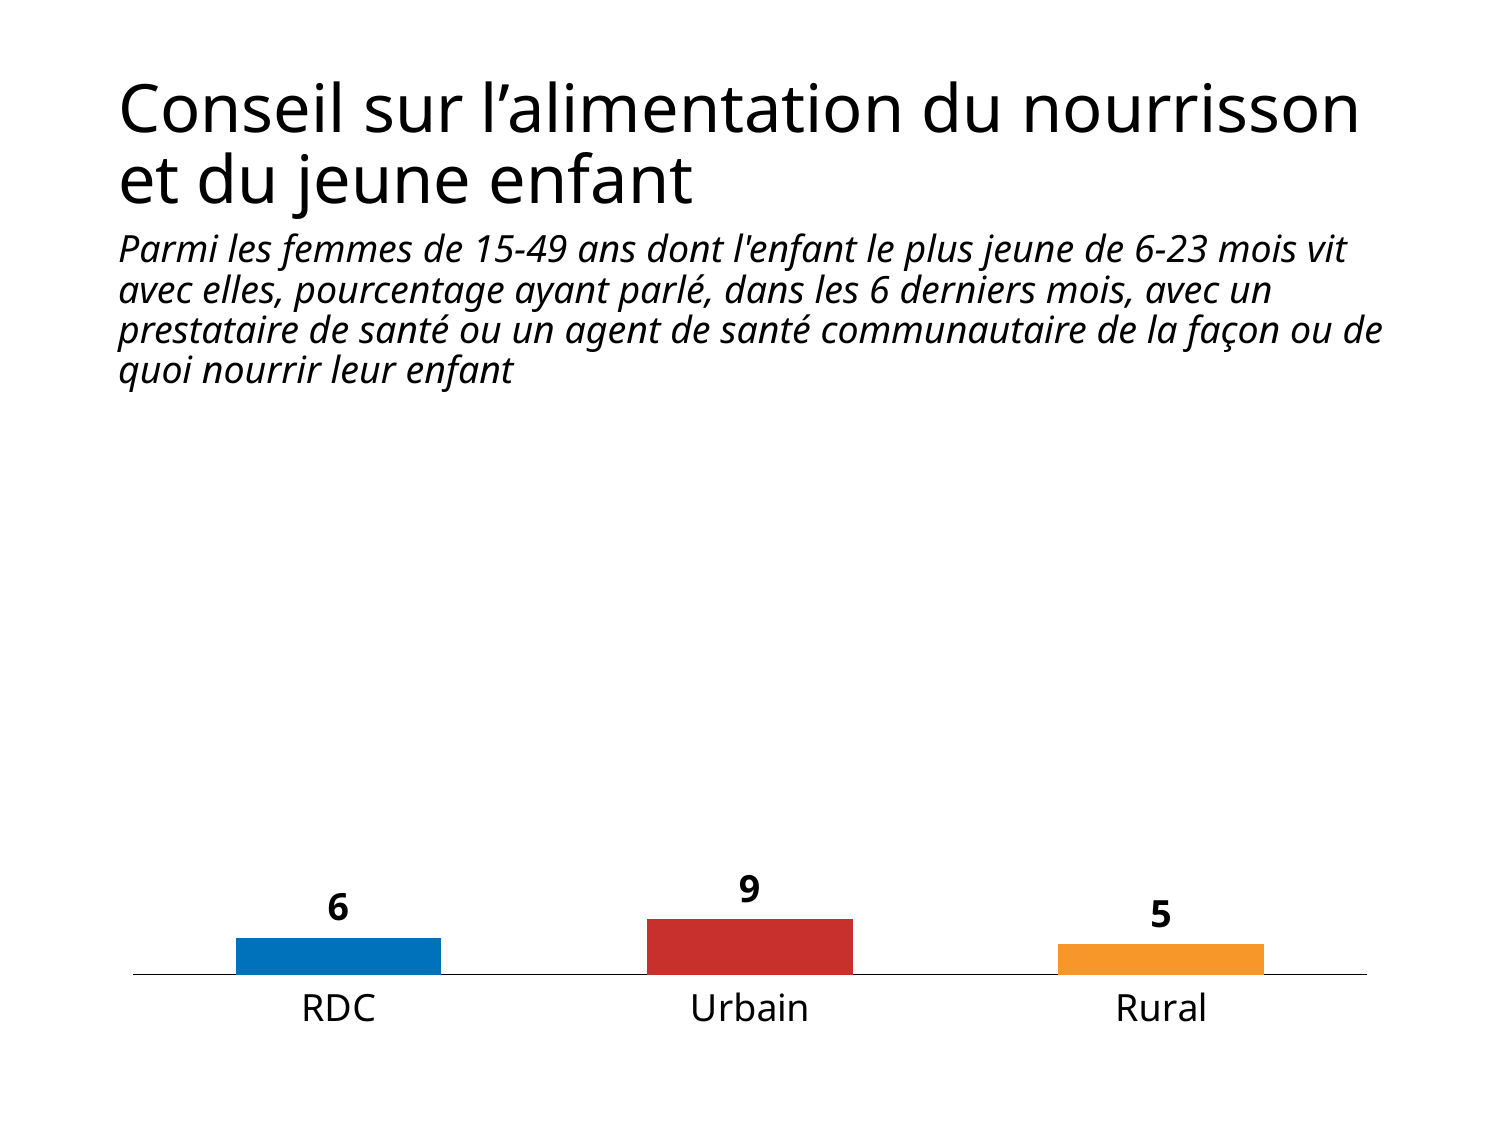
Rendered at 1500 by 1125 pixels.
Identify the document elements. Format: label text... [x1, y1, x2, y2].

chart [103, 347, 1397, 1066]
list Parmi les femmes de 15-49 ans dont l'enfant le plus jeune de 6-23 mois vit avec elles, pourcentage ayant parlé, dans les 6 derniers mois, avec un prestataire de santé ou un agent de santé communautaire de la façon ou de quoi nourrir leur enfant [103, 222, 1411, 432]
title Conseil sur l’alimentation du nourrisson et du jeune enfant [103, 70, 1397, 222]
